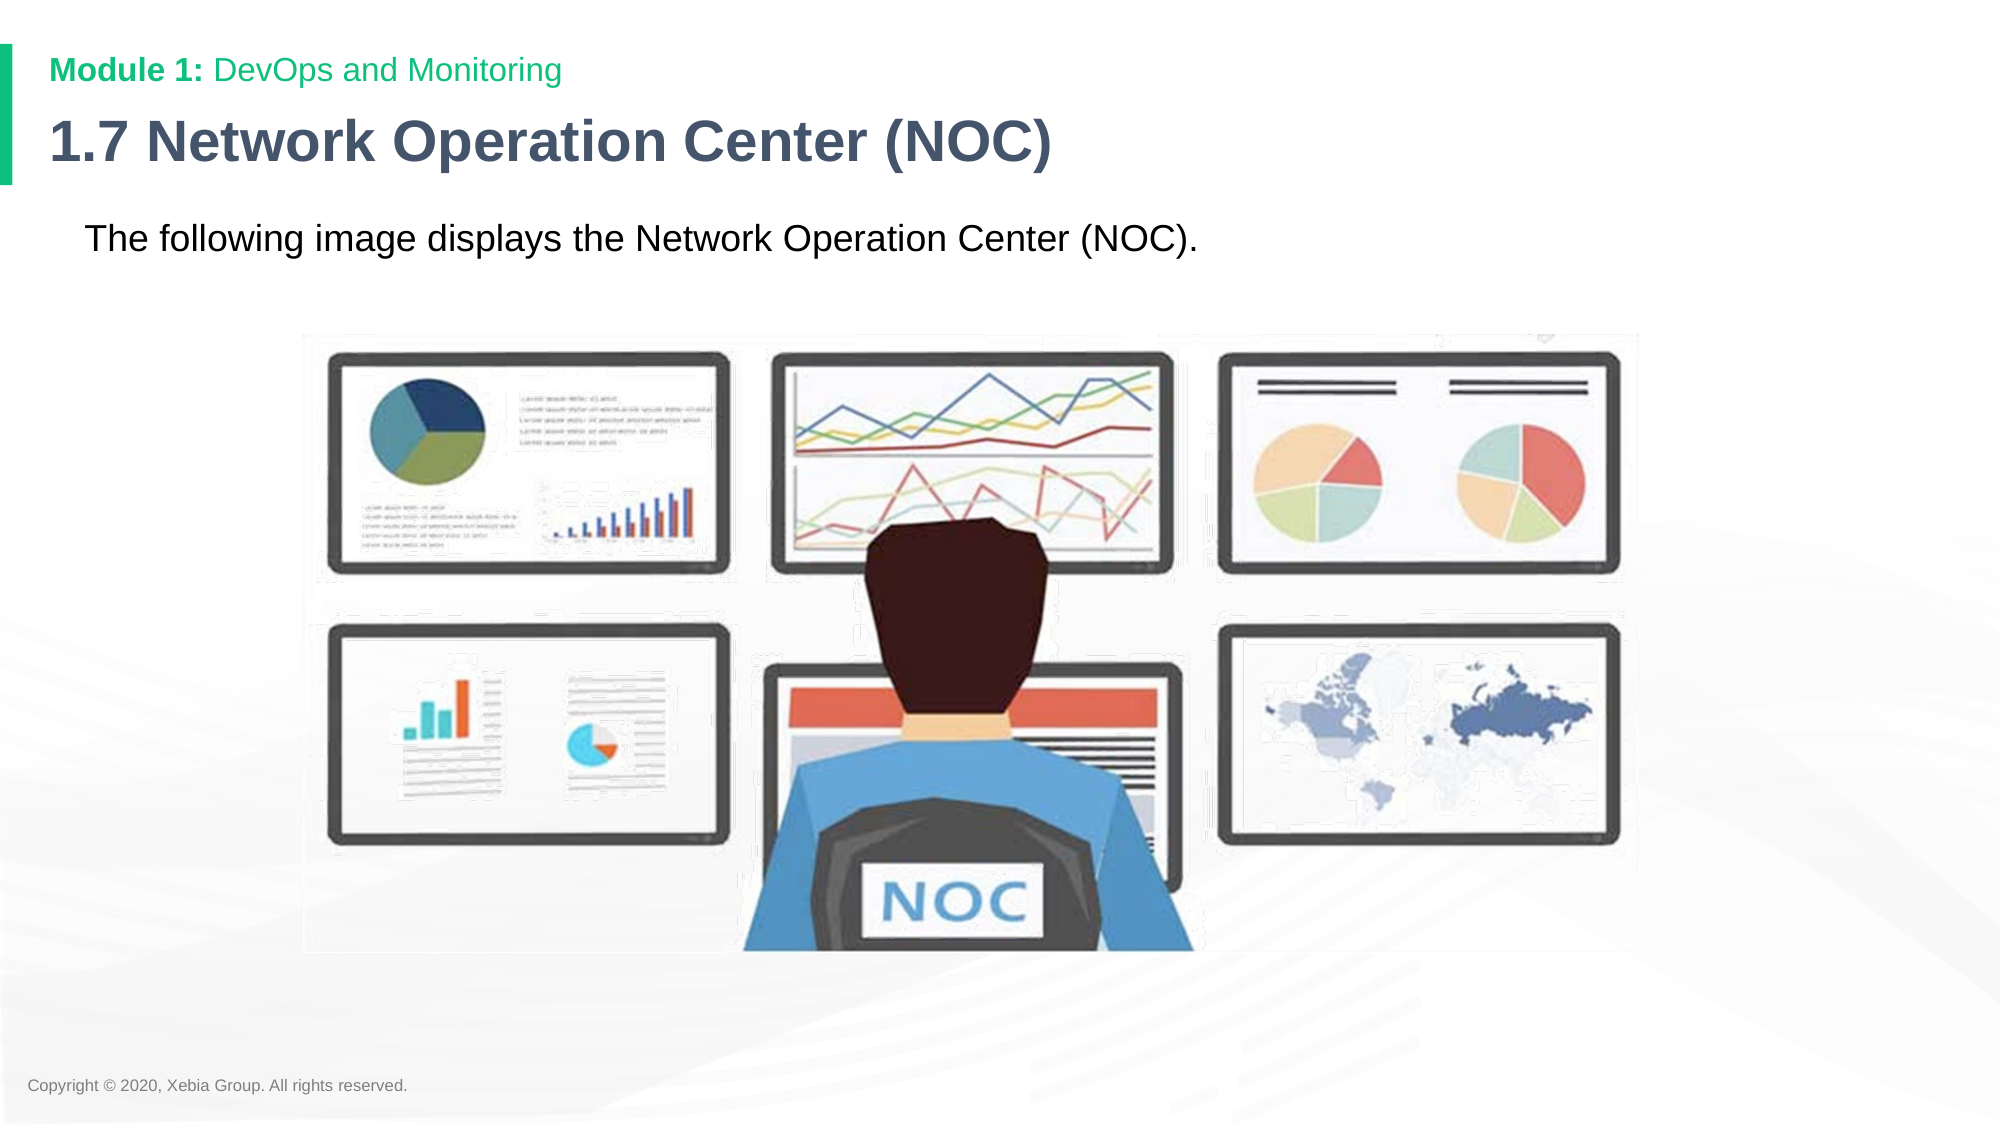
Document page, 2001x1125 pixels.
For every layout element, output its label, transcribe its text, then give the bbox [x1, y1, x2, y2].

title 1.7 Network Operation Center (NOC) [34, 103, 1760, 185]
list The following image displays the Network Operation Center (NOC). [84, 214, 1770, 1009]
picture [0, 0, 2000, 1125]
